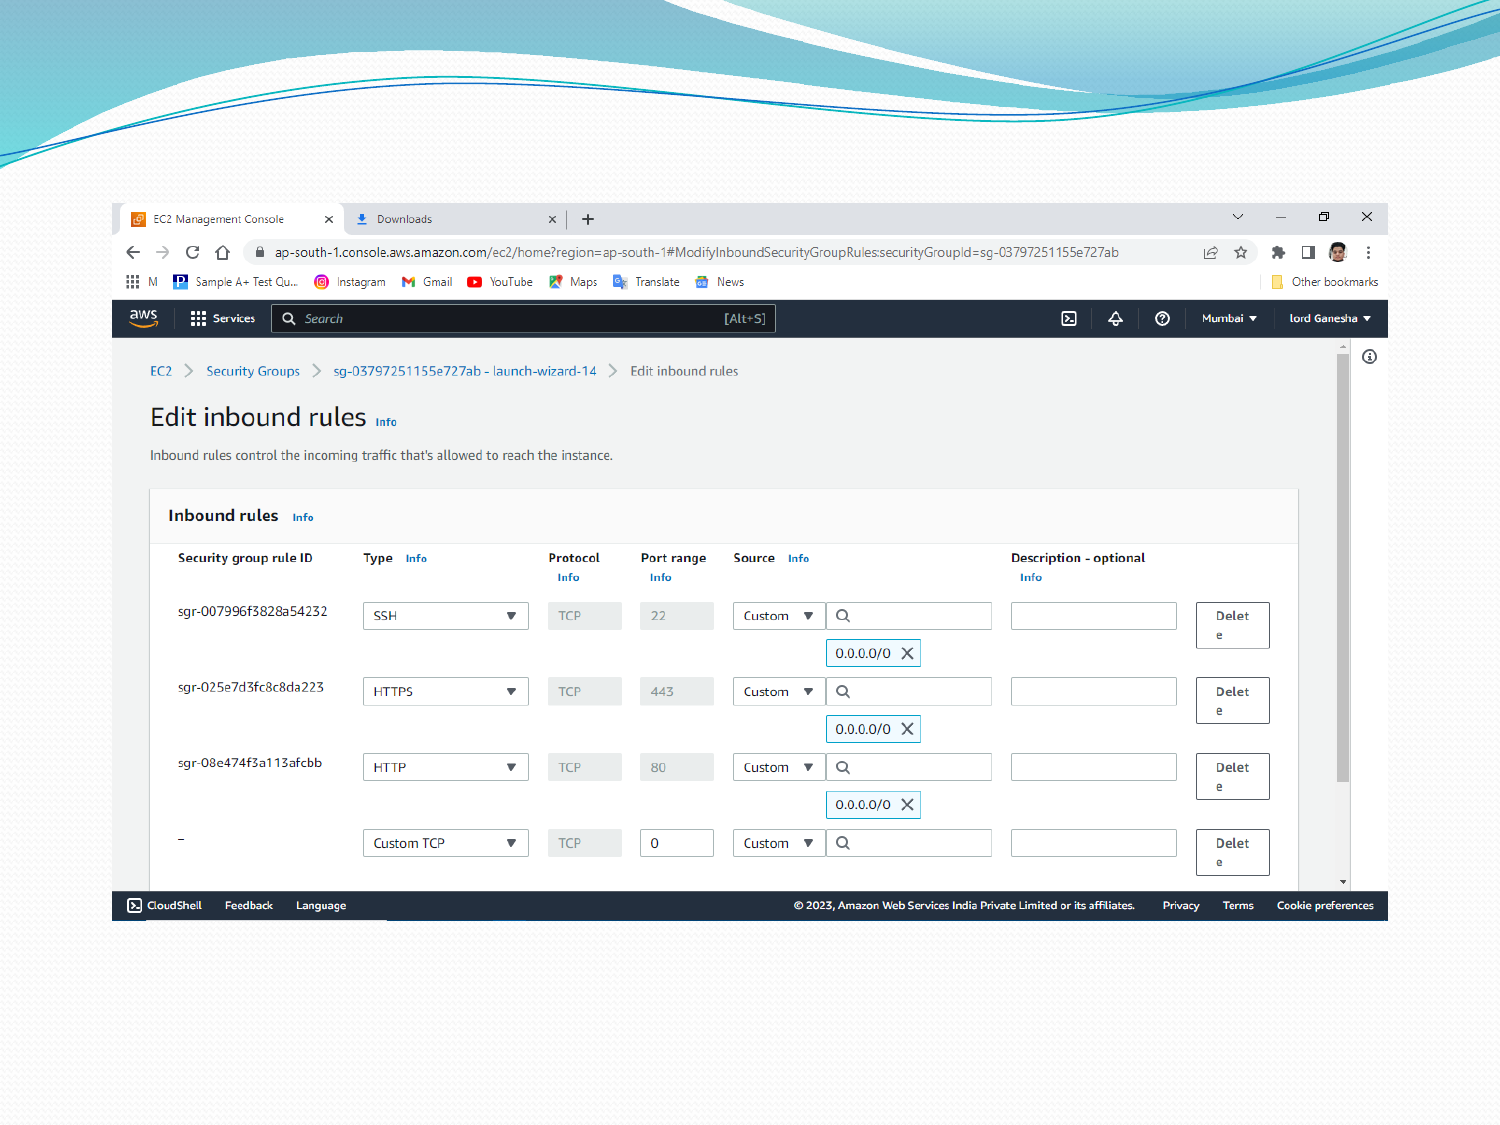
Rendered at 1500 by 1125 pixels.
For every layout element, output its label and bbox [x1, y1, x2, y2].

picture [112, 203, 1388, 921]
